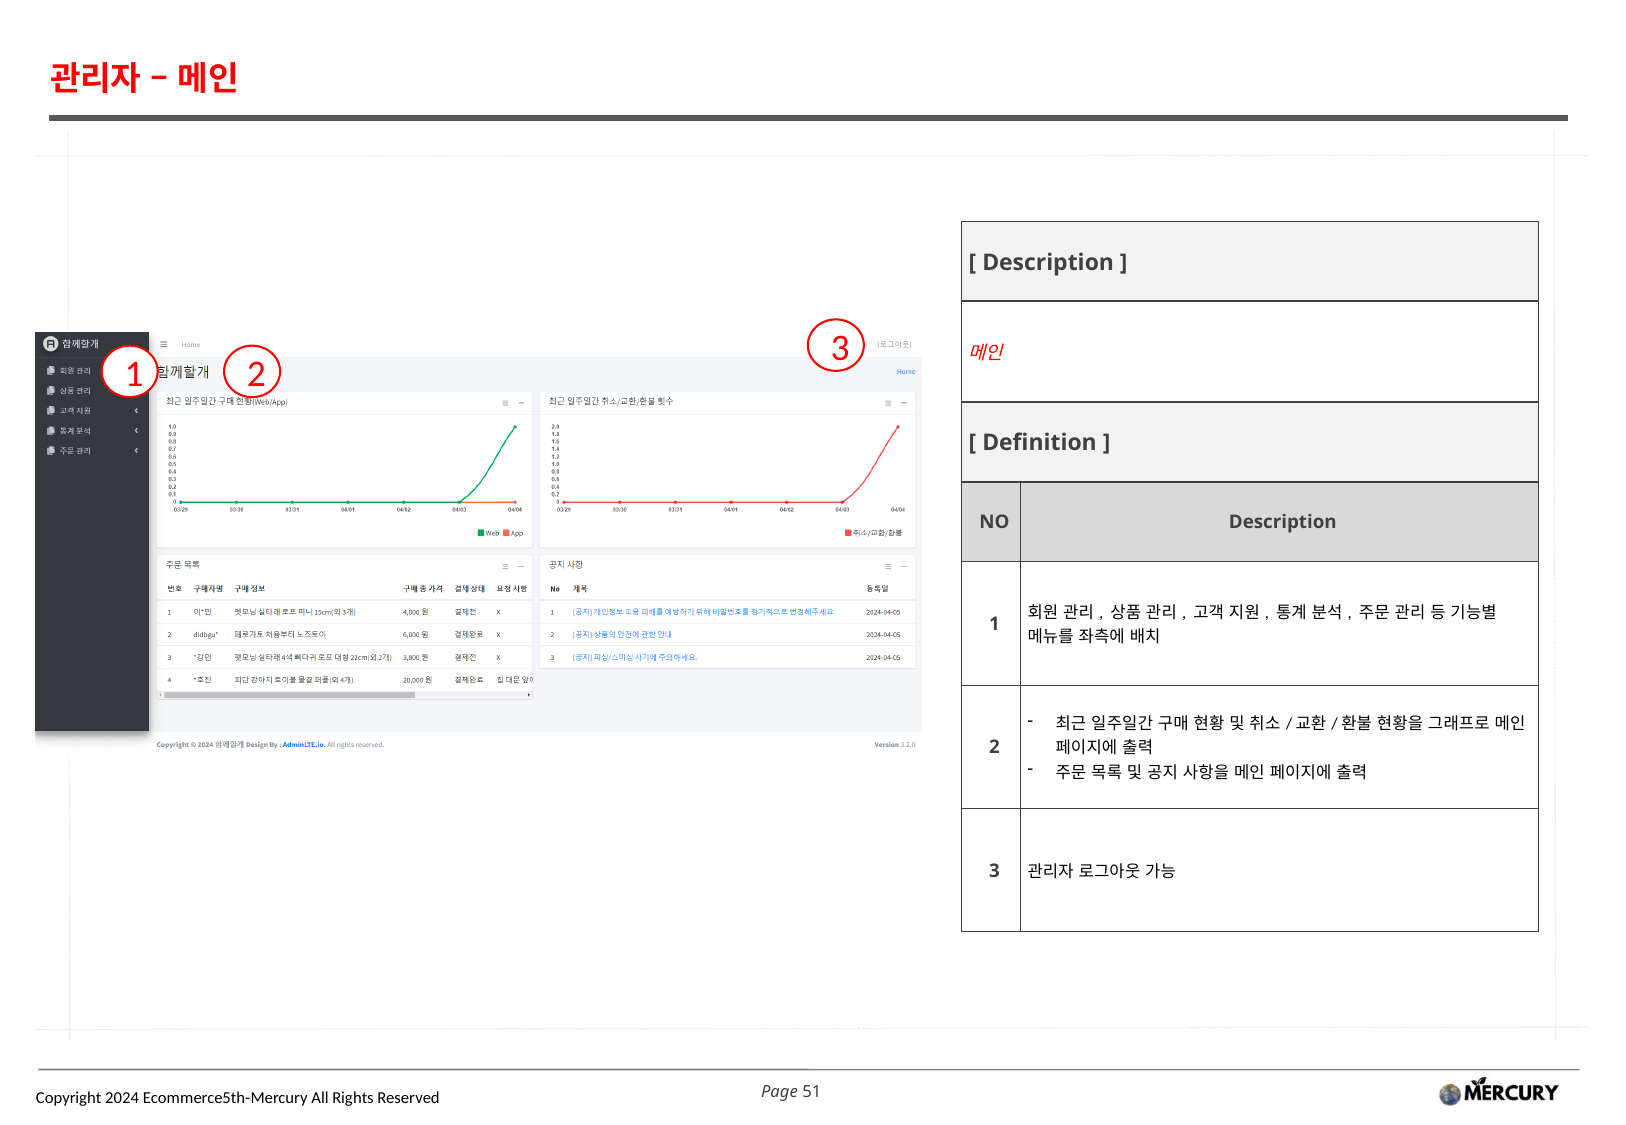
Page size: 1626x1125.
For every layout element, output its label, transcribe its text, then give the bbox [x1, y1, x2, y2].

table_header [ Description ] [962, 222, 1538, 300]
table_cell 메인 [962, 302, 1538, 401]
table_cell 최근 일주일간 구매 현황 및 취소/교환/환불 현황을 그래프로 메인 페이지에 출력 주문 목록 및 공지 사항을 메인 페이지에 출력 [1021, 686, 1538, 808]
table_cell 1 [962, 562, 1020, 685]
table_cell [ Definition ] [962, 403, 1538, 481]
table_cell 관리자 로그아웃 가능 [1021, 809, 1538, 931]
table_cell 2 [962, 686, 1020, 808]
table_cell NO [962, 483, 1020, 561]
table_cell 3 [962, 809, 1020, 931]
table_cell Description [1021, 483, 1538, 561]
text_box 3 [810, 318, 862, 332]
table_cell 회원 관리, 상품 관리, 고객 지원, 통계 분석, 주문 관리 등 기능별 메뉴를 좌측에 배치 [1021, 562, 1538, 685]
picture [35, 332, 922, 757]
picture [1422, 1075, 1600, 1113]
text_box 관리자 – 메인 [35, 54, 1581, 114]
